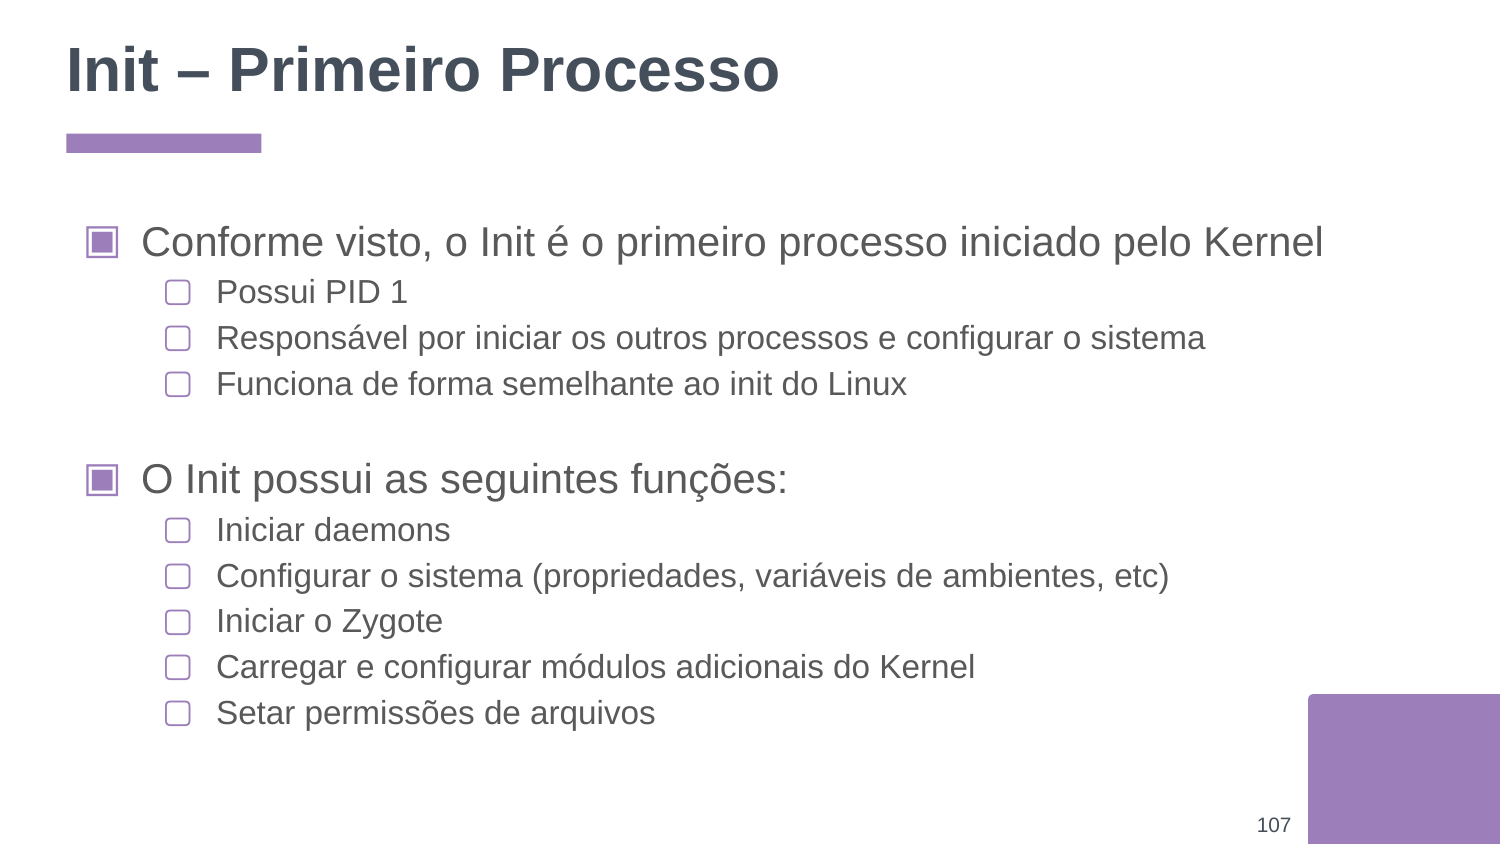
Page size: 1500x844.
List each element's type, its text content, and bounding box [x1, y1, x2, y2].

list Conforme visto, o Init é o primeiro processo iniciado pelo Kernel Possui PID 1 Responsável por iniciar os outros processos e configurar o sistema Funciona de forma semelhante ao init do Linux [51, 191, 1467, 422]
list O Init possui as seguintes funções: Iniciar daemons Configurar o sistema (propriedades, variáveis de ambientes, etc) Iniciar o Zygote Carregar e configurar módulos adicionais do Kernel Setar permissões de arquivos [51, 429, 1467, 754]
slide_number ‹#› [1216, 791, 1307, 844]
title Init – Primeiro Processo [51, 0, 1449, 134]
